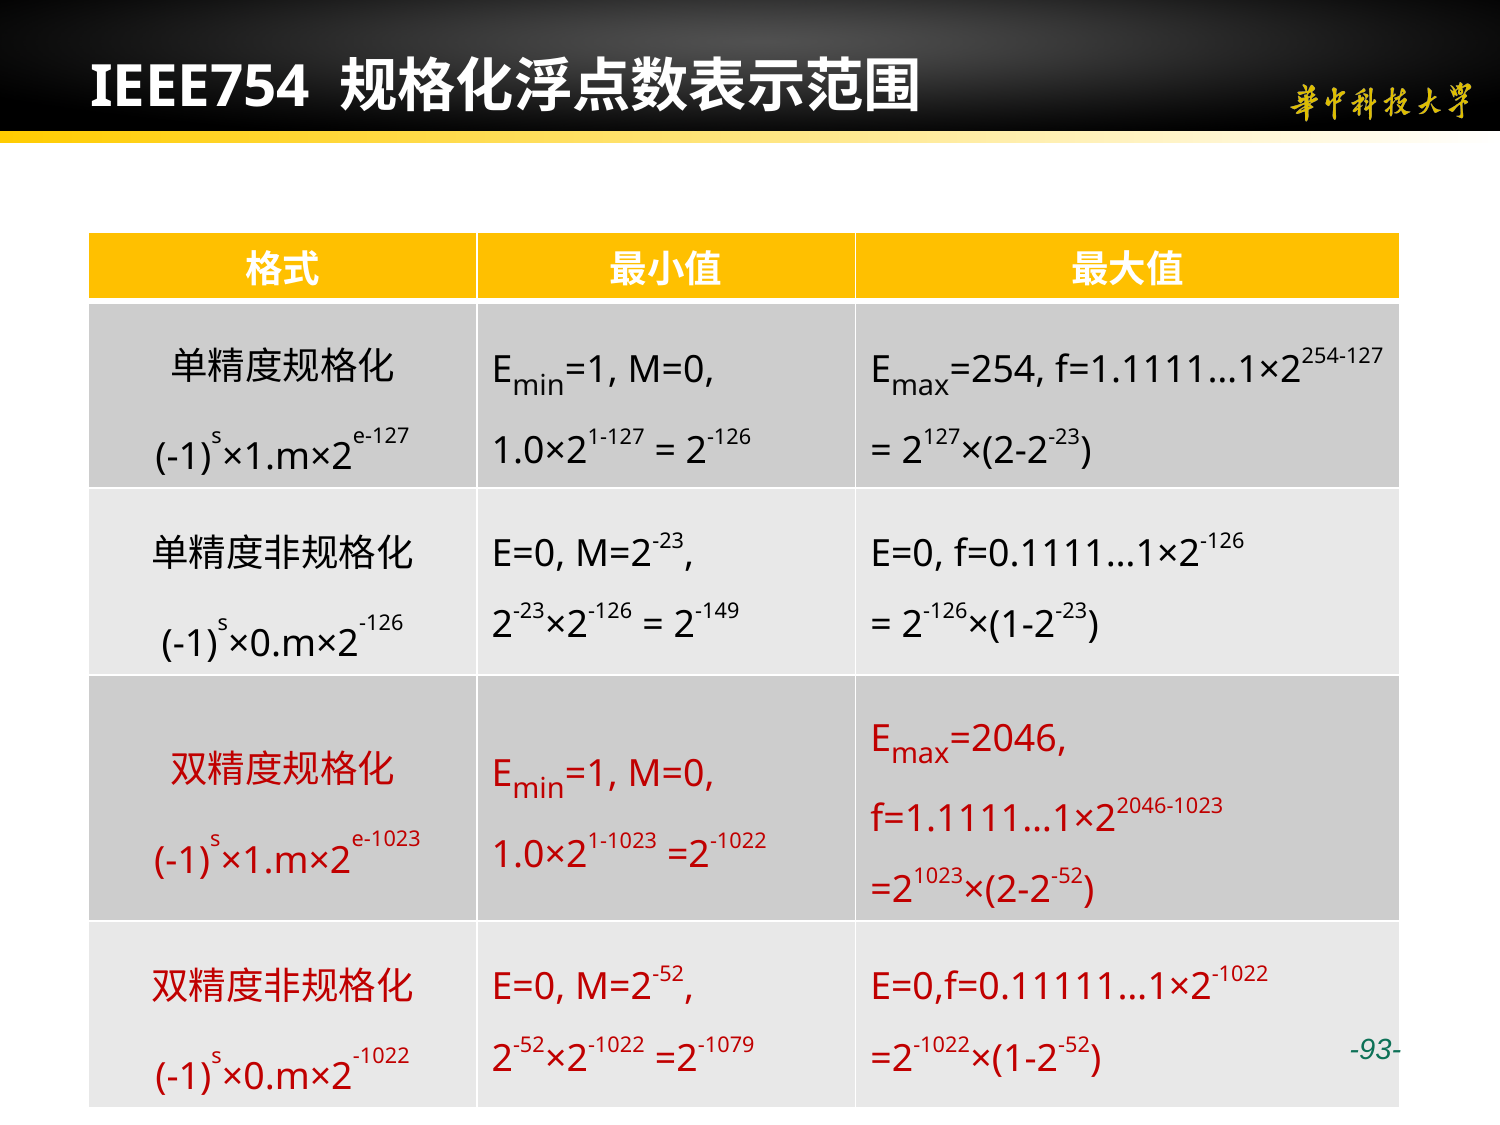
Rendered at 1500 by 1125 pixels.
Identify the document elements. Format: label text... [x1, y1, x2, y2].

table_header 最小值 [478, 233, 855, 298]
table_cell 双精度规格化 (-1)s×1.m×2e-1023 [89, 676, 476, 920]
table_cell E=0,f=0.11111…1×2-1022 =2-1022×(1-2-52) [856, 922, 1399, 1107]
table_cell 单精度规格化 (-1)s×1.m×2e-127 [89, 304, 476, 487]
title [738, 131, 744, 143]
title IEEE754 规格化浮点数表示范围 [74, 34, 1426, 131]
table_header 最大值 [856, 233, 1399, 298]
picture [0, 0, 1500, 131]
table_cell 双精度非规格化 (-1)s×0.m×2-1022 [89, 922, 476, 1107]
table_cell 单精度非规格化 (-1)s×0.m×2-126 [89, 489, 476, 674]
table_header 格式 [89, 233, 476, 298]
table_cell E=0, M=2-23, 2-23×2-126 = 2-149 [478, 489, 855, 674]
table_cell E=0, f=0.1111…1×2-126 = 2-126×(1-2-23) [856, 489, 1399, 674]
table_cell Emin=1, M=0, 1.0×21-1023 =2-1022 [478, 676, 855, 920]
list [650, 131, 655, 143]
table_cell Emin=1, M=0, 1.0×21-127 = 2-126 [478, 304, 855, 487]
table_cell E=0, M=2-52, 2-52×2-1022 =2-1079 [478, 922, 855, 1107]
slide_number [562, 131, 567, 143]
slide_number -93- [1257, 1023, 1425, 1102]
table_cell Emax=254, f=1.1111…1×2254-127 = 2127×(2-2-23) [856, 304, 1399, 487]
table_cell Emax=2046, f=1.1111…1×22046-1023 =21023×(2-2-52) [856, 676, 1399, 920]
